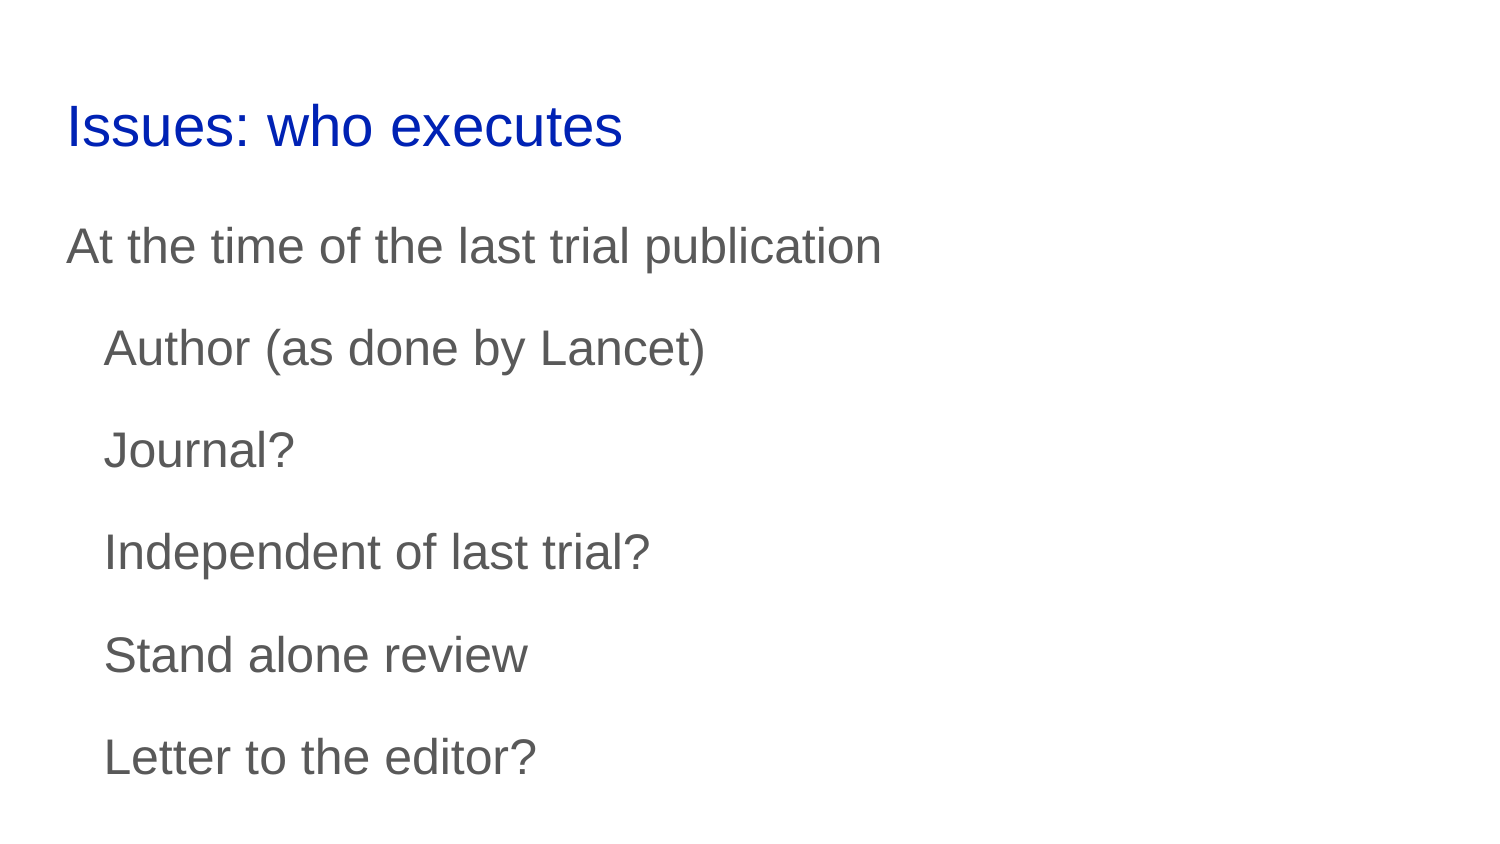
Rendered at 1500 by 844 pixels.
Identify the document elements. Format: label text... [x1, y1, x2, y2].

list At the time of the last trial publication Author (as done by Lancet) Journal? Independent of last trial? Stand alone review Letter to the editor? [51, 189, 1449, 750]
title Issues: who executes [51, 72, 1449, 167]
